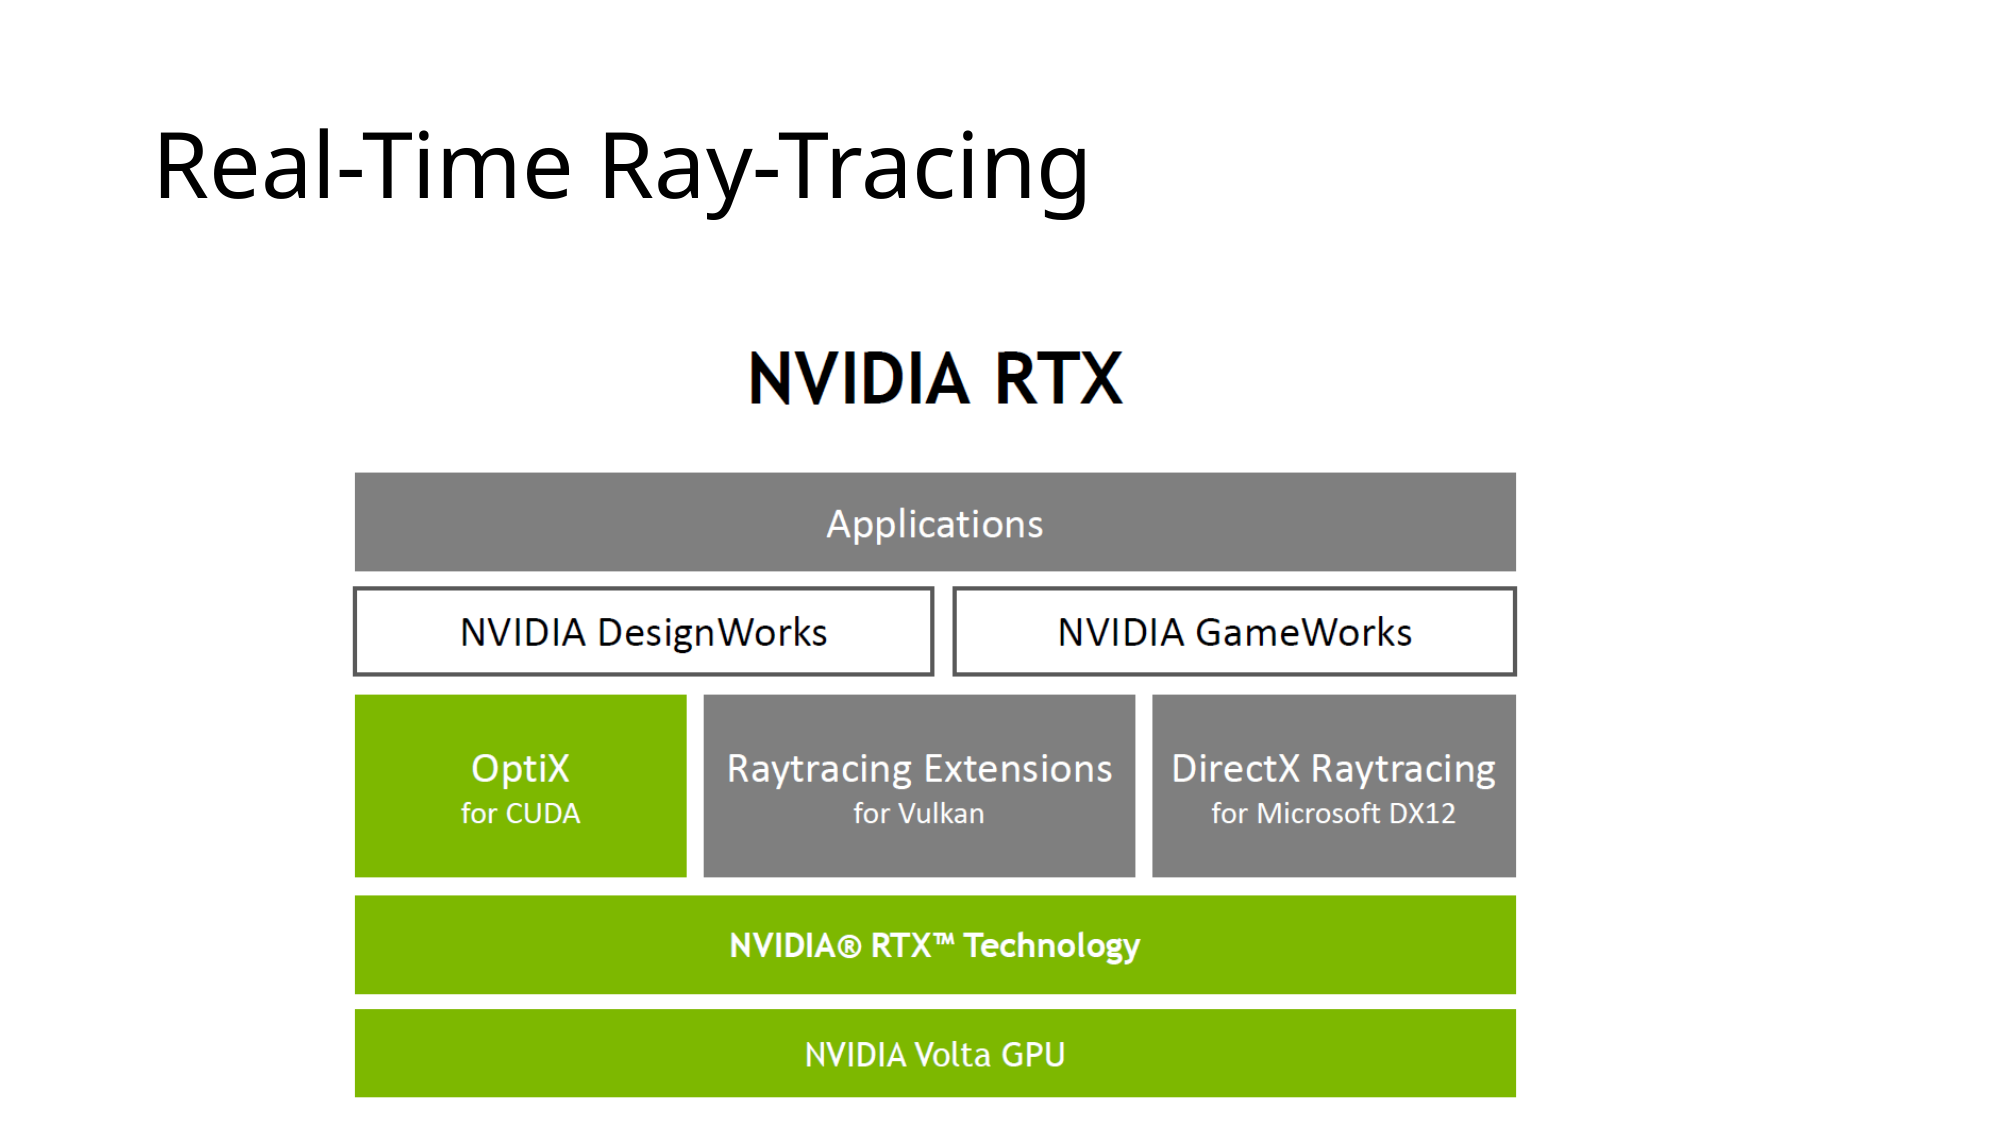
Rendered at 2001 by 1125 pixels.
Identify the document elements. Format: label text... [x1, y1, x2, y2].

title Real-Time Ray-Tracing [137, 59, 1863, 278]
picture [87, 241, 1765, 1125]
